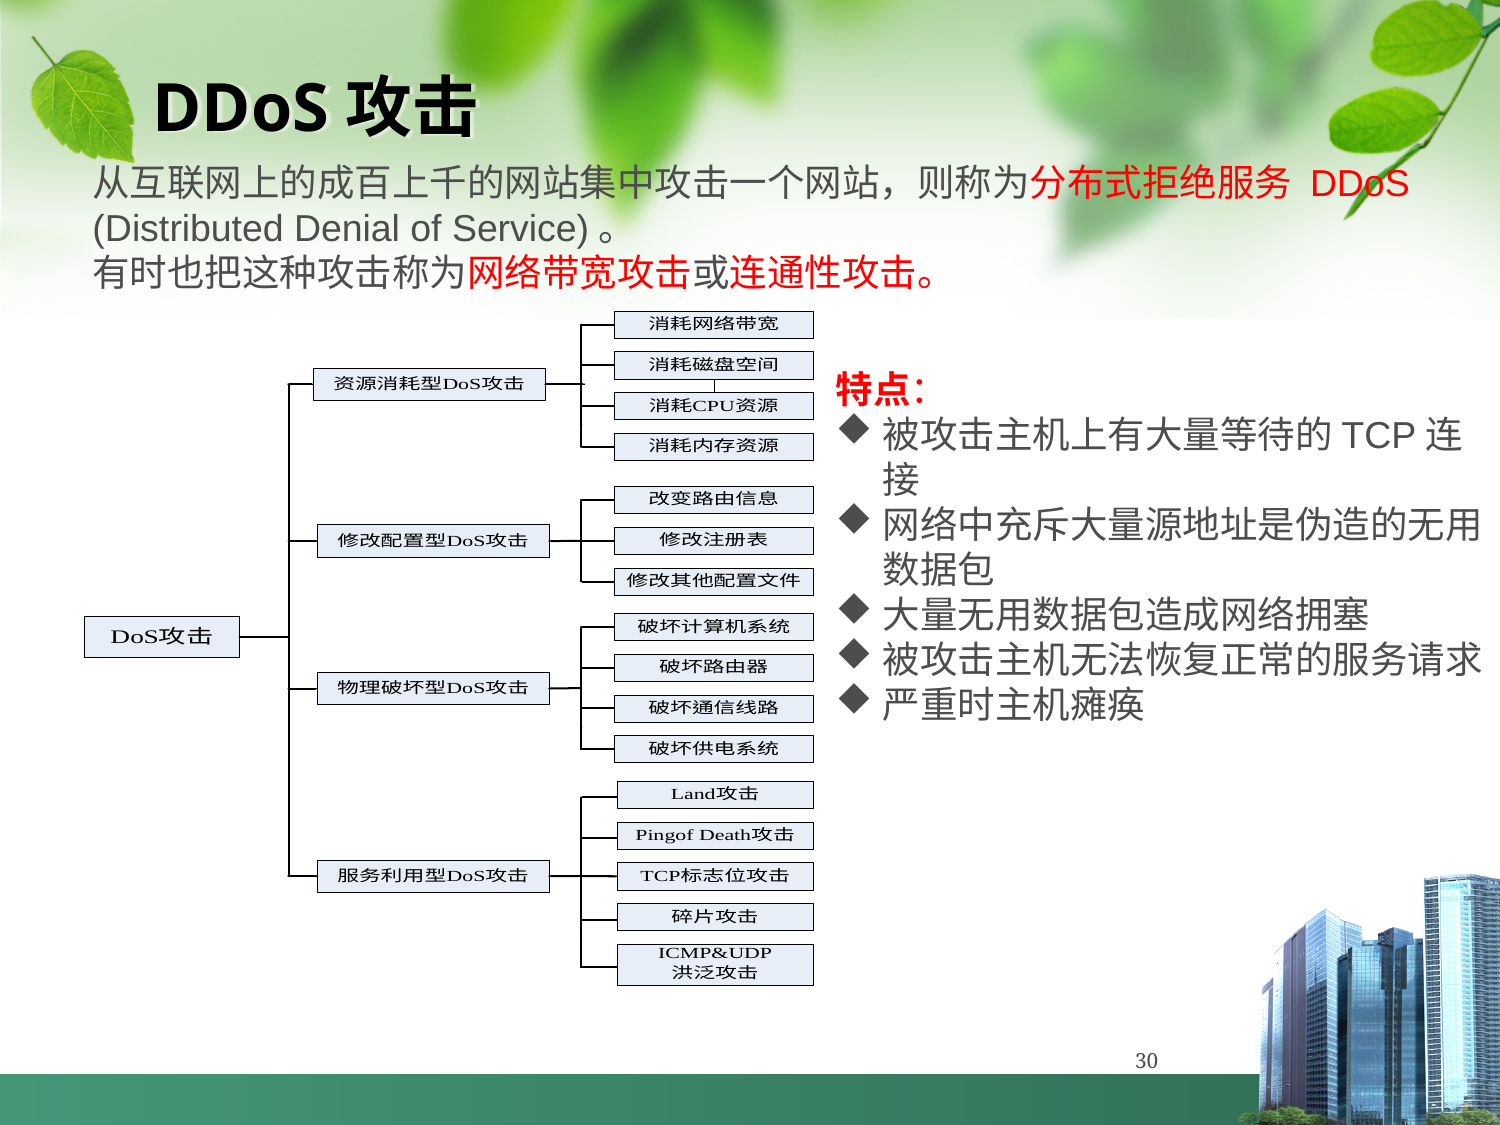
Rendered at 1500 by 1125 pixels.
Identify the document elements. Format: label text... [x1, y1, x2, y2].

text_box 从互联网上的成百上千的网站集中攻击一个网站，则称为分布式拒绝服务 DDoS (Distributed Denial of Service)。 有时也把这种攻击称为网络带宽攻击或连通性攻击。 [77, 151, 1459, 302]
slide_number 30 [1120, 1040, 1471, 1116]
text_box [80, 308, 819, 987]
title DDoS攻击 [137, 57, 1325, 150]
picture [0, 1, 1500, 319]
text_box 特点： 被攻击主机上有大量等待的TCP连接 网络中充斥大量源地址是伪造的无用数据包 大量无用数据包造成网络拥塞 被攻击主机无法恢复正常的服务请求 严重时主机瘫痪 [824, 358, 1500, 779]
